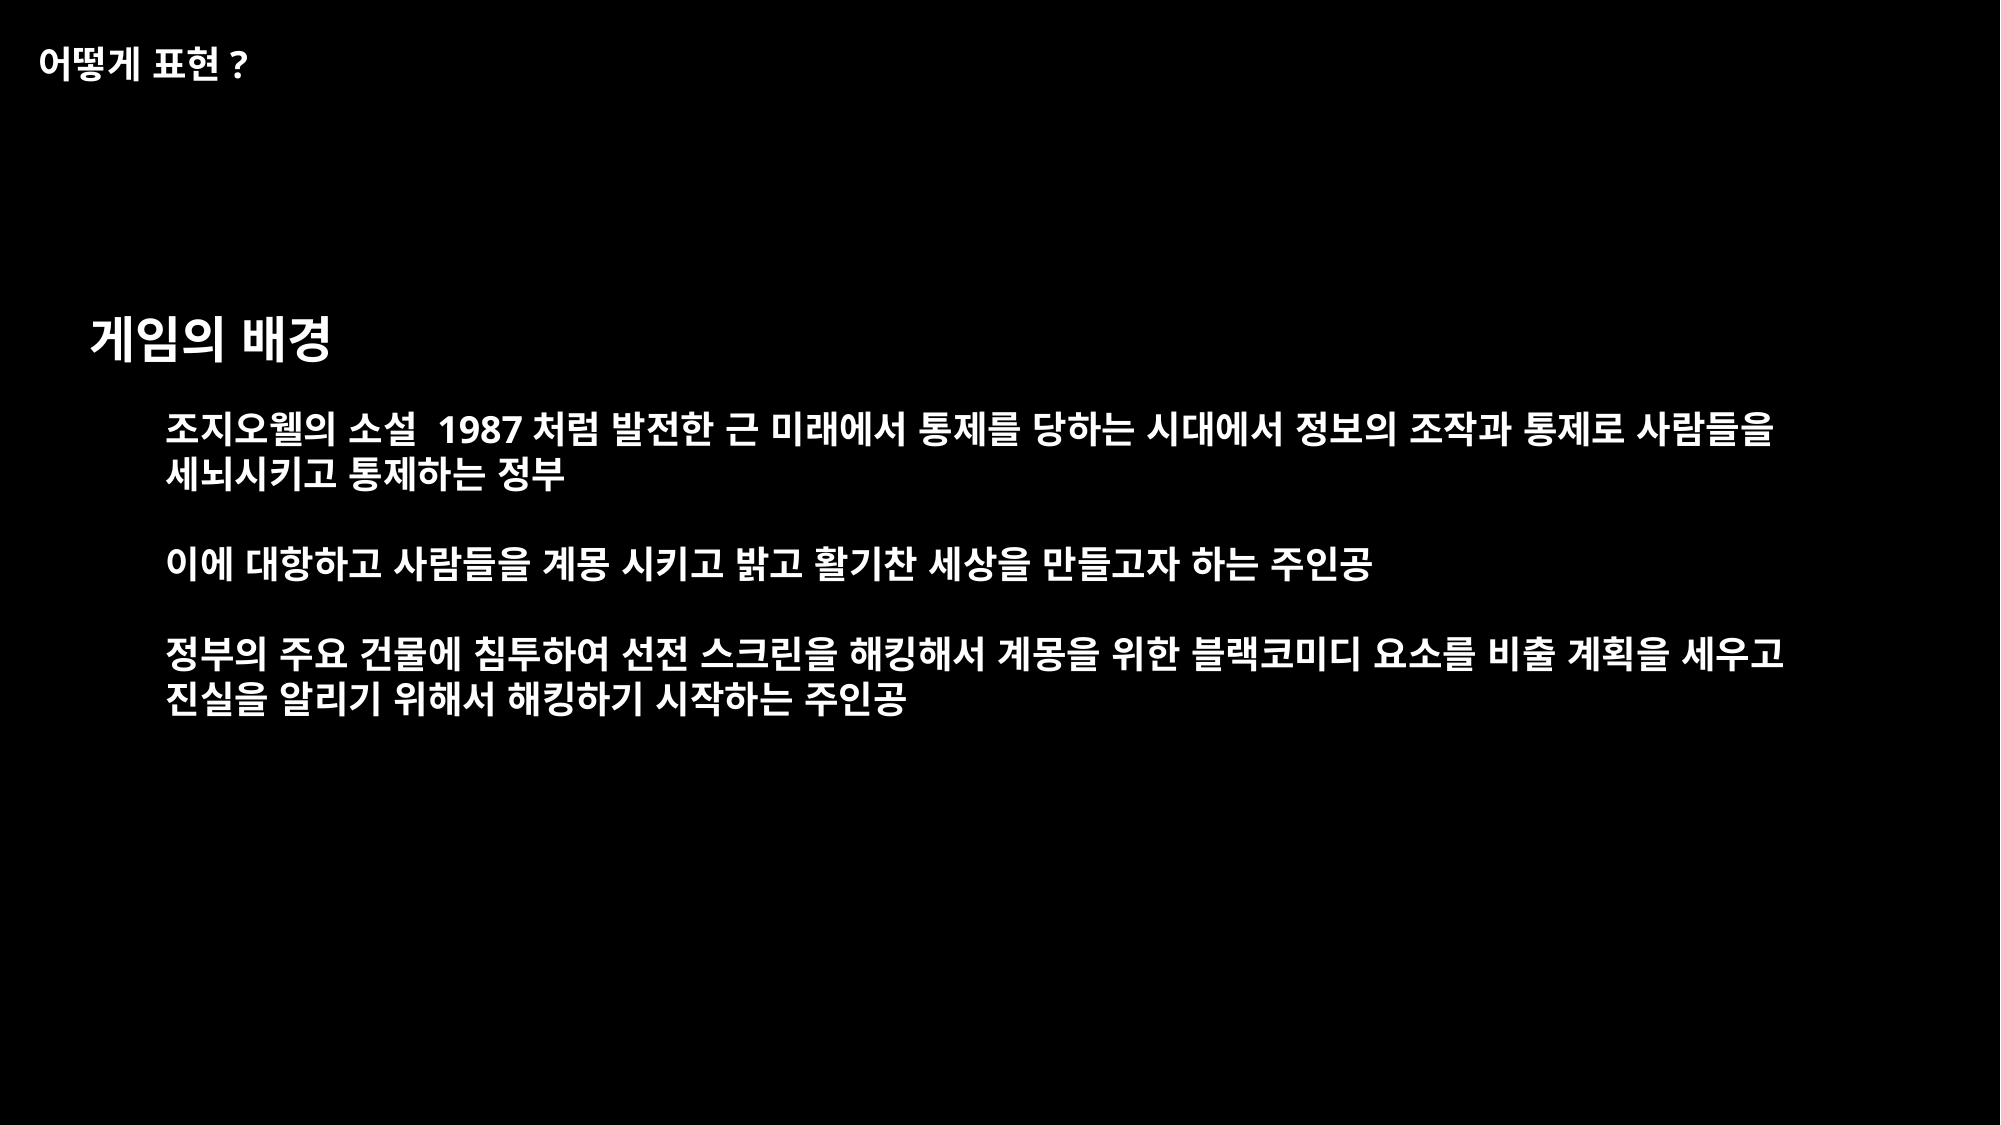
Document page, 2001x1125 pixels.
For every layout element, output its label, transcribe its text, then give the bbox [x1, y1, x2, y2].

text_box 어떻게 표현? [23, 33, 264, 94]
text_box 조지오웰의 소설 1987처럼 발전한 근 미래에서 통제를 당하는 시대에서 정보의 조작과 통제로 사람들을 세뇌시키고 통제하는 정부 이에 대항하고 사람들을 계몽 시키고 밝고 활기찬 세상을 만들고자 하는 주인공 정부의 주요 건물에 침투하여 선전 스크린을 해킹해서 계몽을 위한 블랙코미디 요소를 비출 계획을 세우고 진실을 알리기 위해서 해킹하기 시작하는 주인공 [151, 399, 1801, 729]
text_box 게임의 배경 [74, 300, 349, 376]
